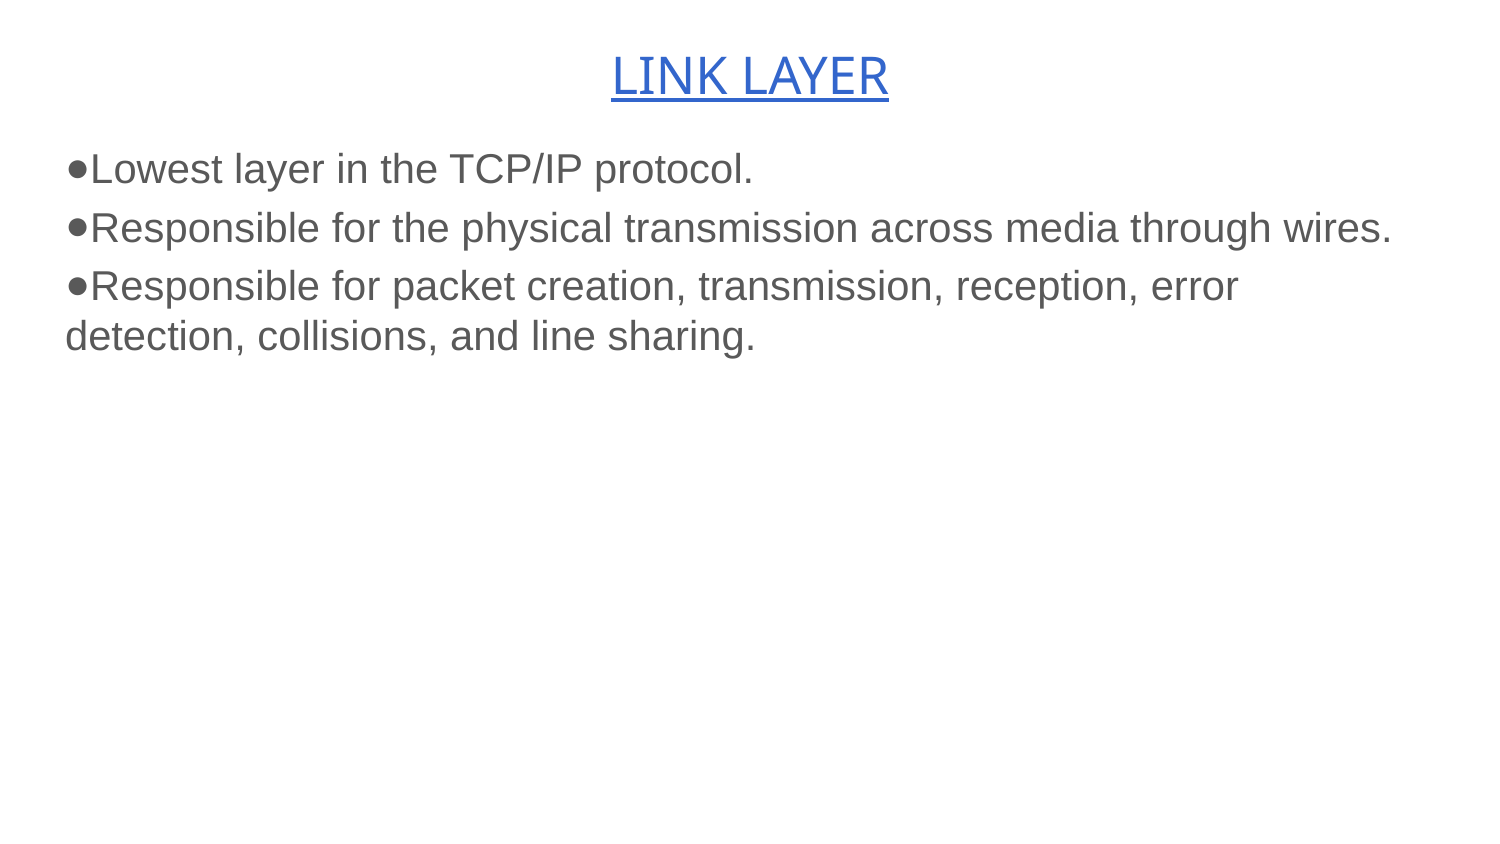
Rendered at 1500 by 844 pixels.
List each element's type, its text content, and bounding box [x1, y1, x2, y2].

subtitle Lowest layer in the TCP/IP protocol. Responsible for the physical transmission across media through wires. Responsible for packet creation, transmission, reception, error detection, collisions, and line sharing. [50, 134, 1425, 785]
title LINK LAYER [0, 37, 1500, 110]
